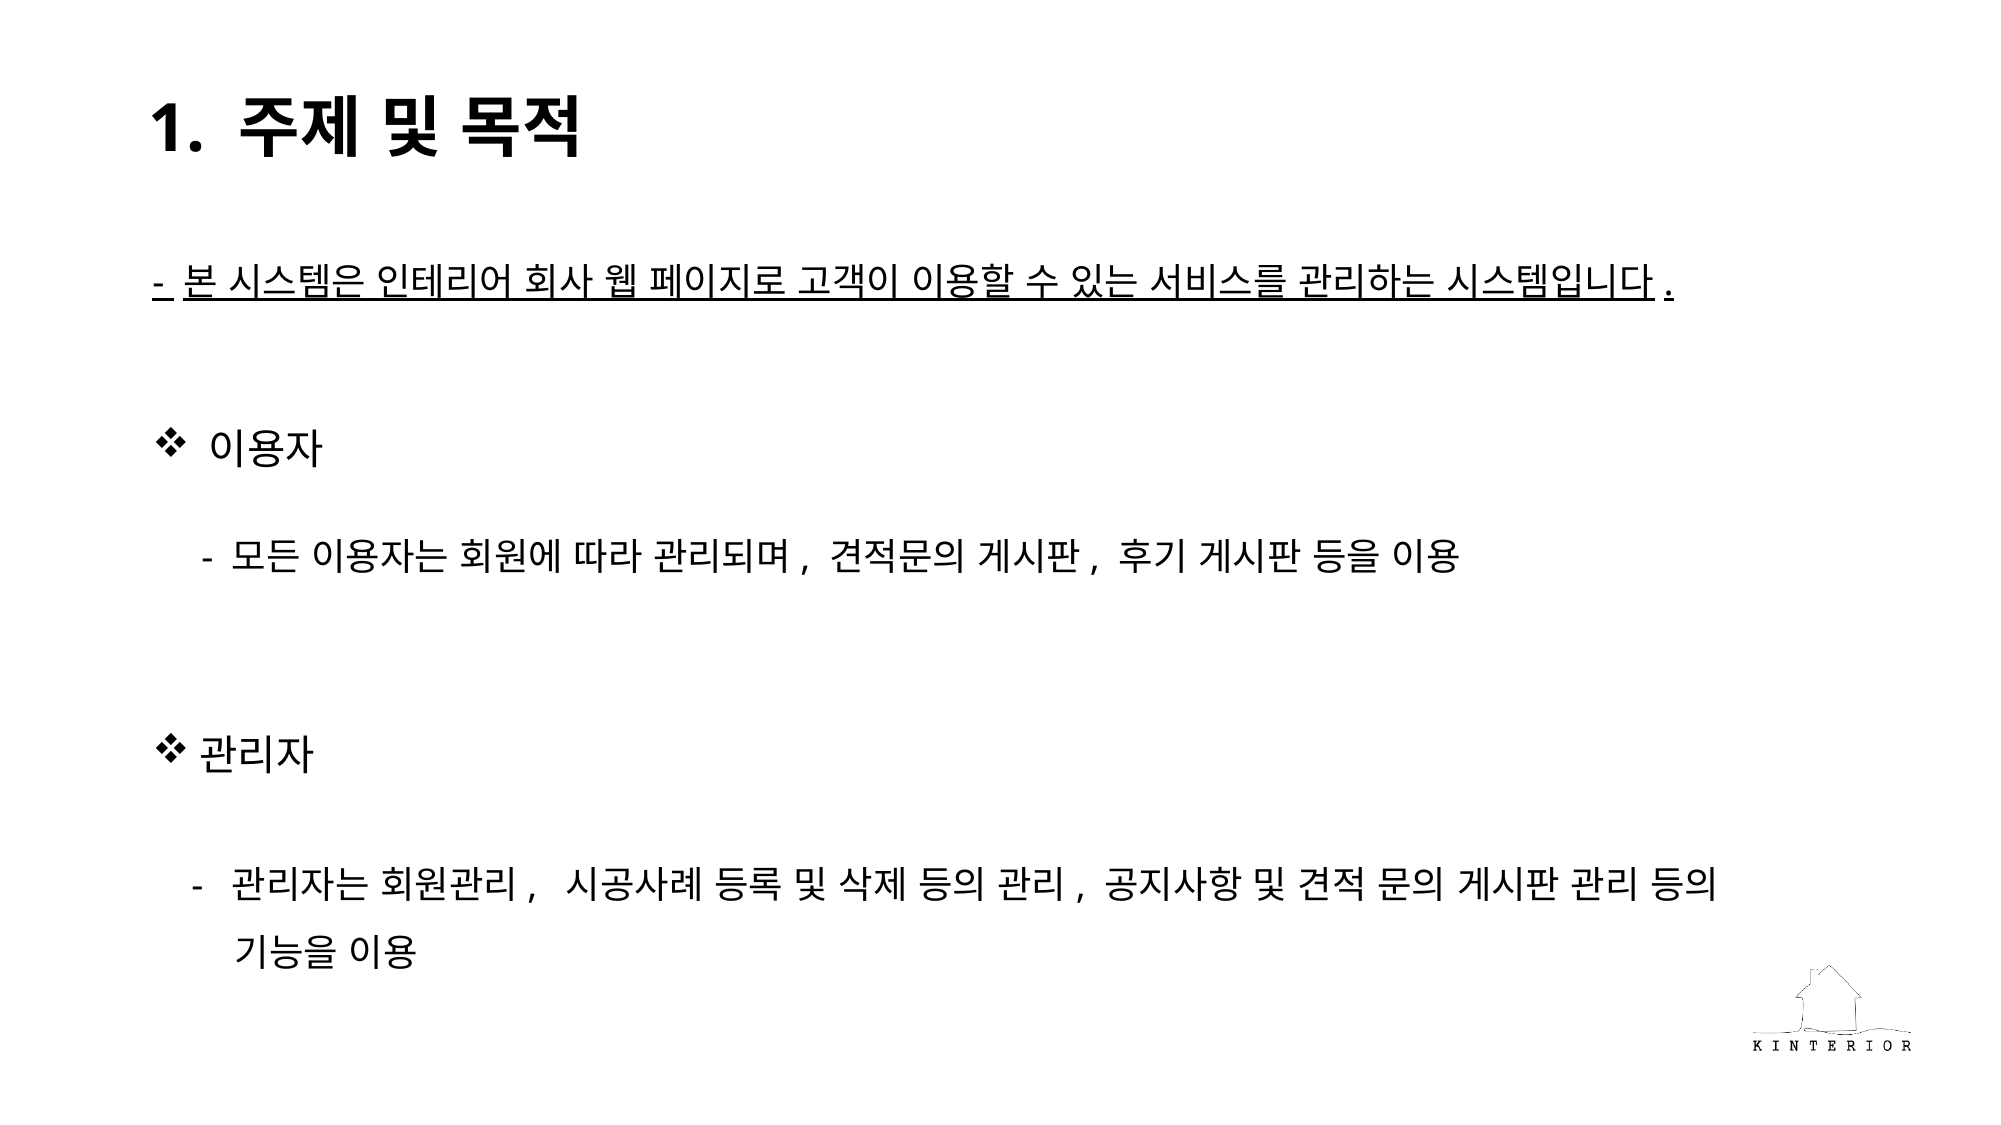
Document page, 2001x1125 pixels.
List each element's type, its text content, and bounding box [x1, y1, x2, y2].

text_box 1. 주제 및 목적 [133, 77, 599, 173]
picture [1724, 943, 1923, 1076]
text_box - 본 시스템은 인테리어 회사 웹 페이지로 고객이 이용할 수 있는 서비스를 관리하는 시스템입니다. 이용자 - 모든 이용자는 회원에 따라 관리되며, 견적문의 게시판, 후기 게시판 등을 이용 [137, 250, 1948, 586]
text_box 관리자 - 관리자는 회원관리, 시공사례 등록 및 삭제 등의 관리, 공지사항 및 견적 문의 게시판 관리 등의 기능을 이용 [137, 721, 1948, 982]
